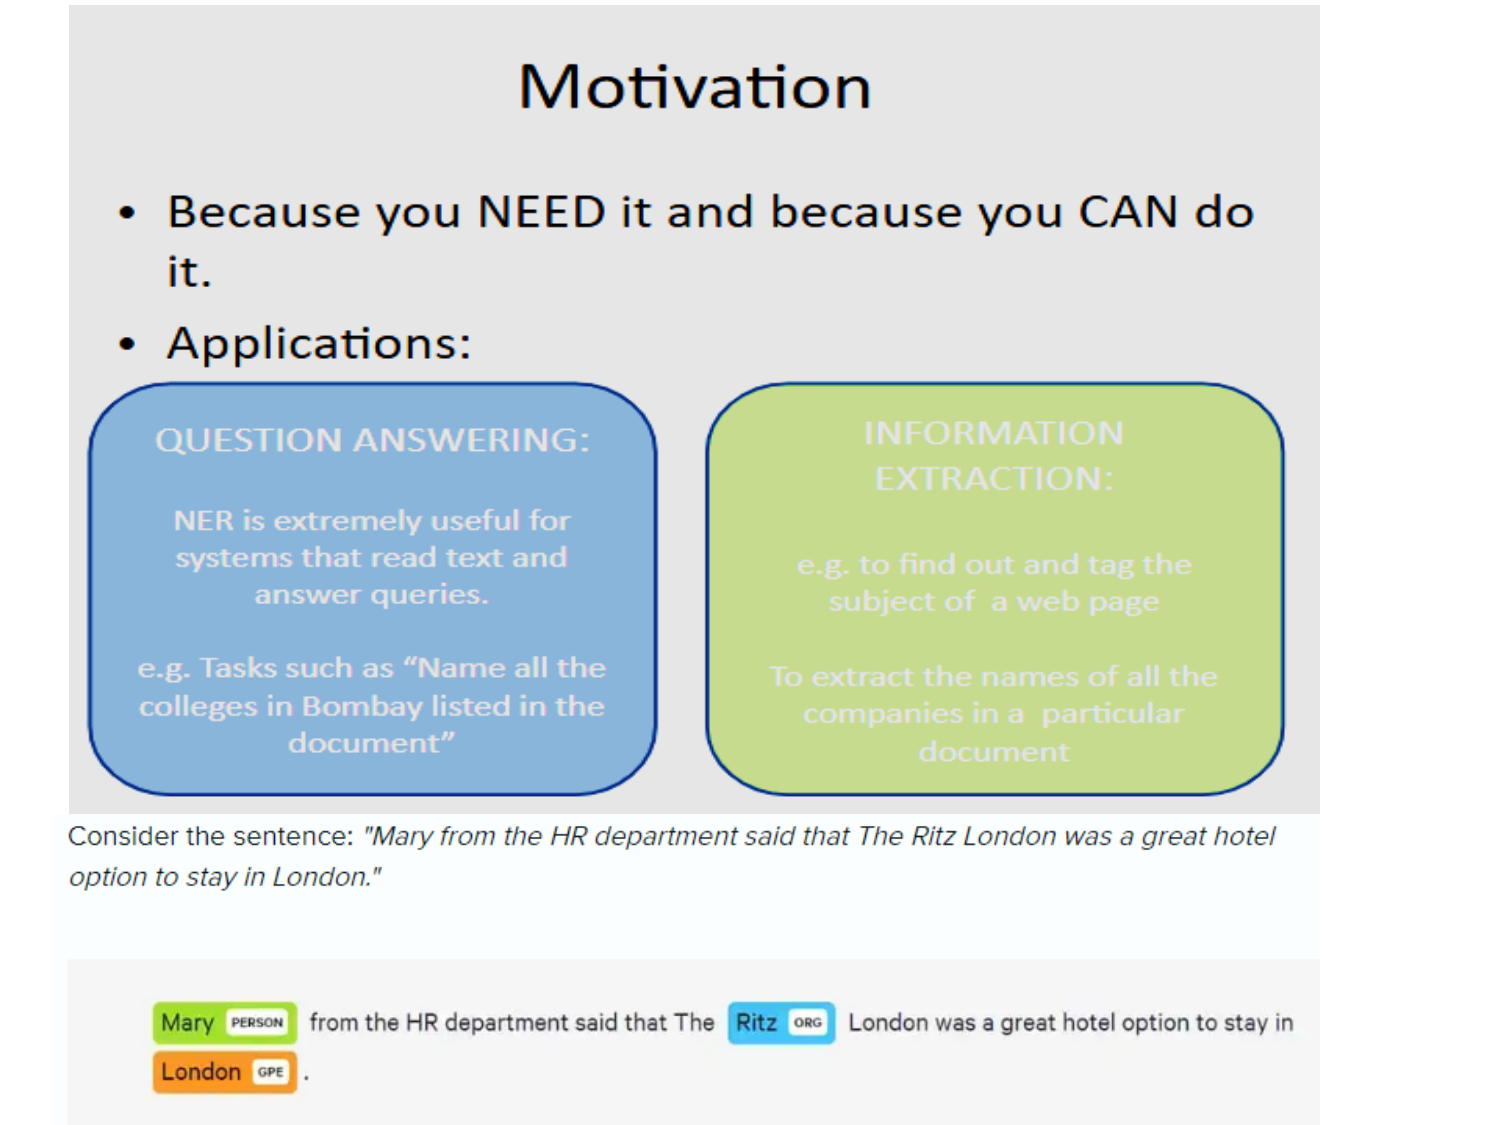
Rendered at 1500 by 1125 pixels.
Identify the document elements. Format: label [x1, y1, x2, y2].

picture [51, 5, 1320, 1125]
